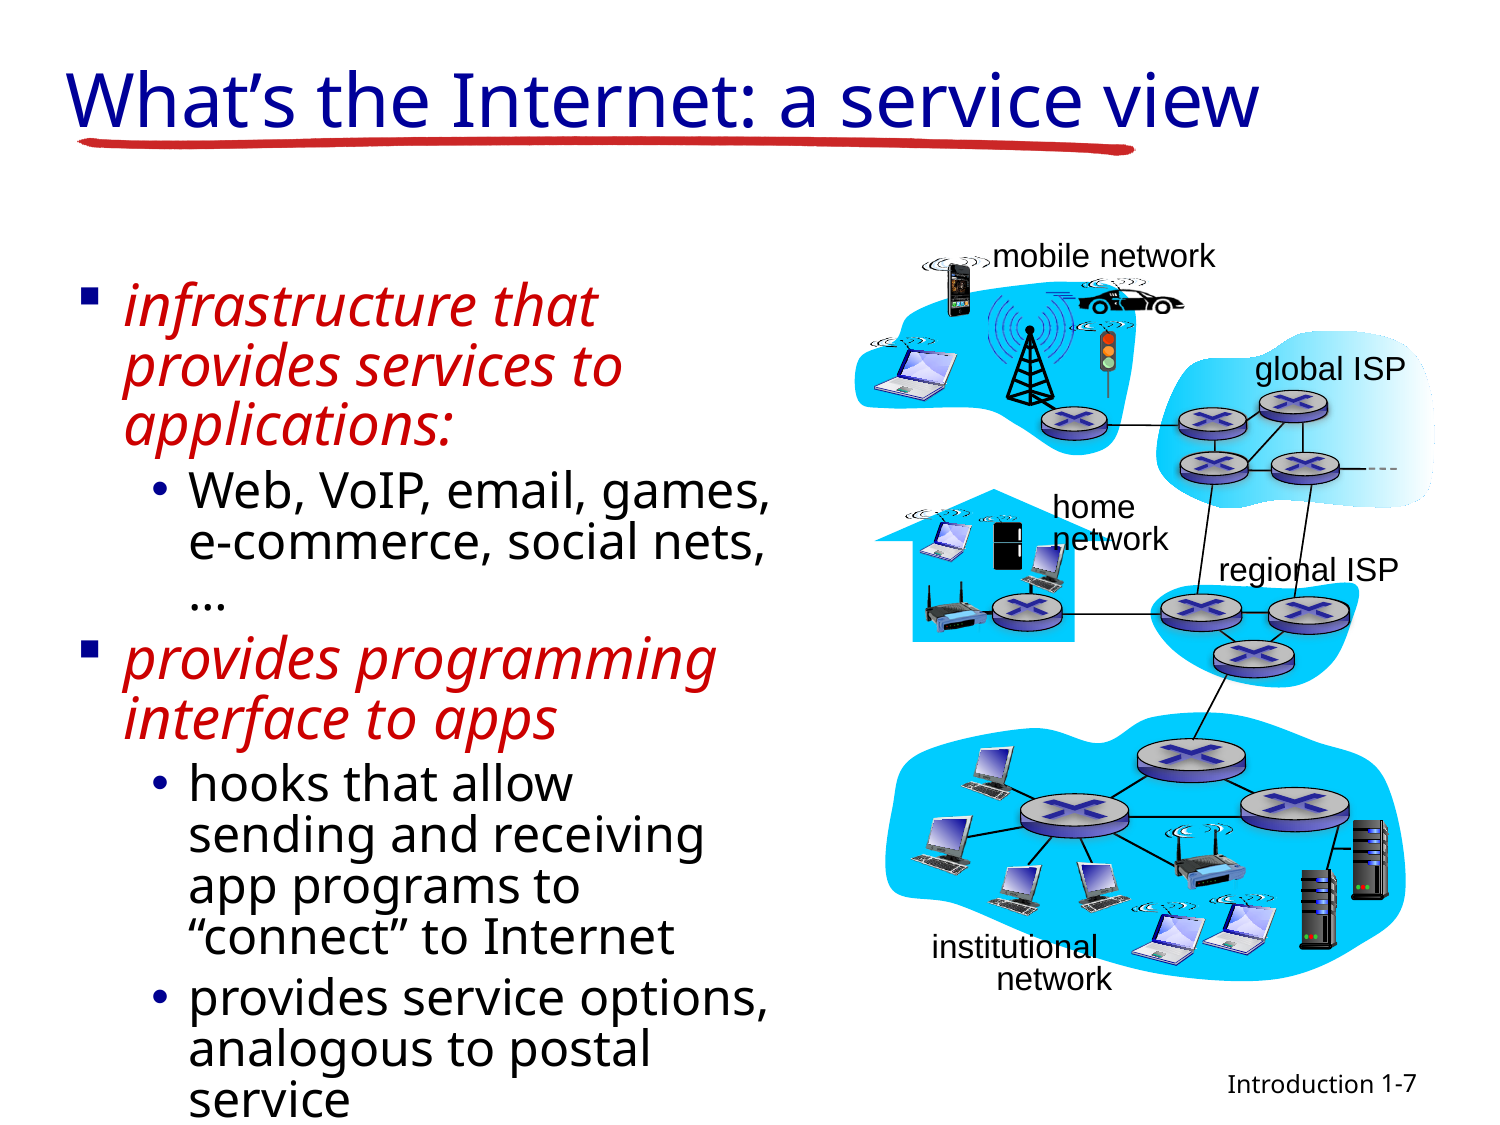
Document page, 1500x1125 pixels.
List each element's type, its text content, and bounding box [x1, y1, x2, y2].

title What’s the Internet: a service view [50, 27, 1425, 167]
footer Introduction [1209, 1060, 1391, 1109]
list infrastructure that provides services to applications: Web, VoIP, email, games, e-commerce, social nets, … provides programming interface to apps hooks that allow sending and receiving app programs to “connect” to Internet provides service options, analogous to postal service [61, 271, 790, 946]
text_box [853, 226, 1437, 1006]
slide_number 1-7 [1365, 1059, 1477, 1106]
picture [72, 131, 1148, 161]
